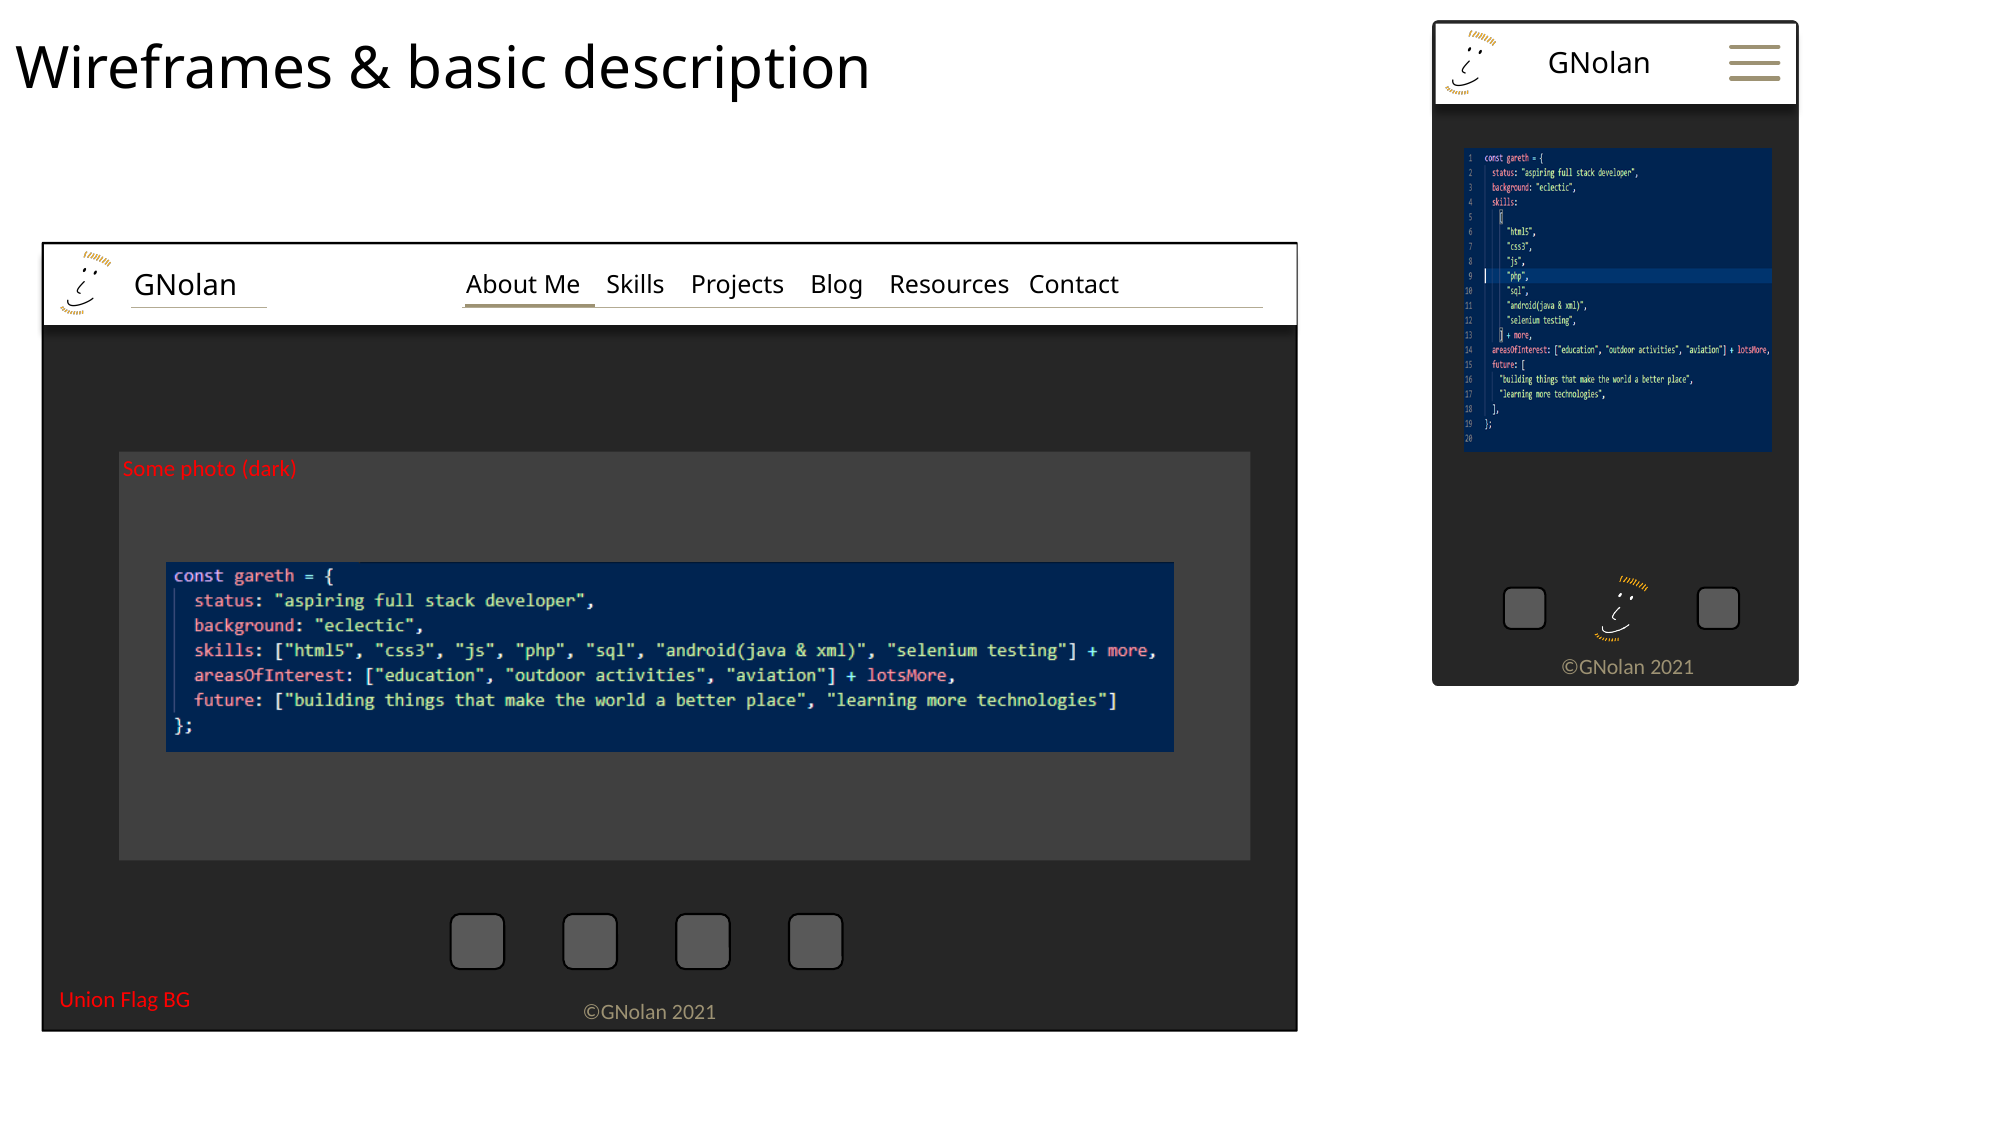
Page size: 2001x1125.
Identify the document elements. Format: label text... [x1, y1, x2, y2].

text_box [675, 912, 731, 971]
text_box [1731, 46, 1779, 79]
text_box [787, 912, 844, 971]
text_box [118, 451, 1251, 861]
text_box [41, 340, 1298, 1032]
picture [1444, 30, 1497, 95]
picture [60, 251, 112, 315]
text_box ©GNolan 2021 [567, 990, 732, 1032]
picture [1594, 574, 1649, 642]
picture [166, 562, 1174, 752]
text_box About Me Skills Projects Blog Resources Contact [451, 261, 1285, 306]
text_box [562, 912, 619, 971]
text_box GNolan [119, 258, 284, 309]
text_box [1502, 586, 1547, 630]
picture [1464, 148, 1772, 452]
title Wireframes & basic description [0, 4, 902, 134]
text_box GNolan [1533, 37, 1698, 88]
text_box [1435, 23, 1797, 105]
text_box Some photo (dark) [108, 446, 313, 489]
text_box [1429, 17, 1802, 689]
text_box ©GNolan 2021 [1546, 645, 1710, 687]
text_box [1696, 586, 1741, 630]
text_box Union Flag BG [44, 977, 206, 1020]
text_box [449, 912, 506, 971]
text_box [43, 243, 1298, 326]
